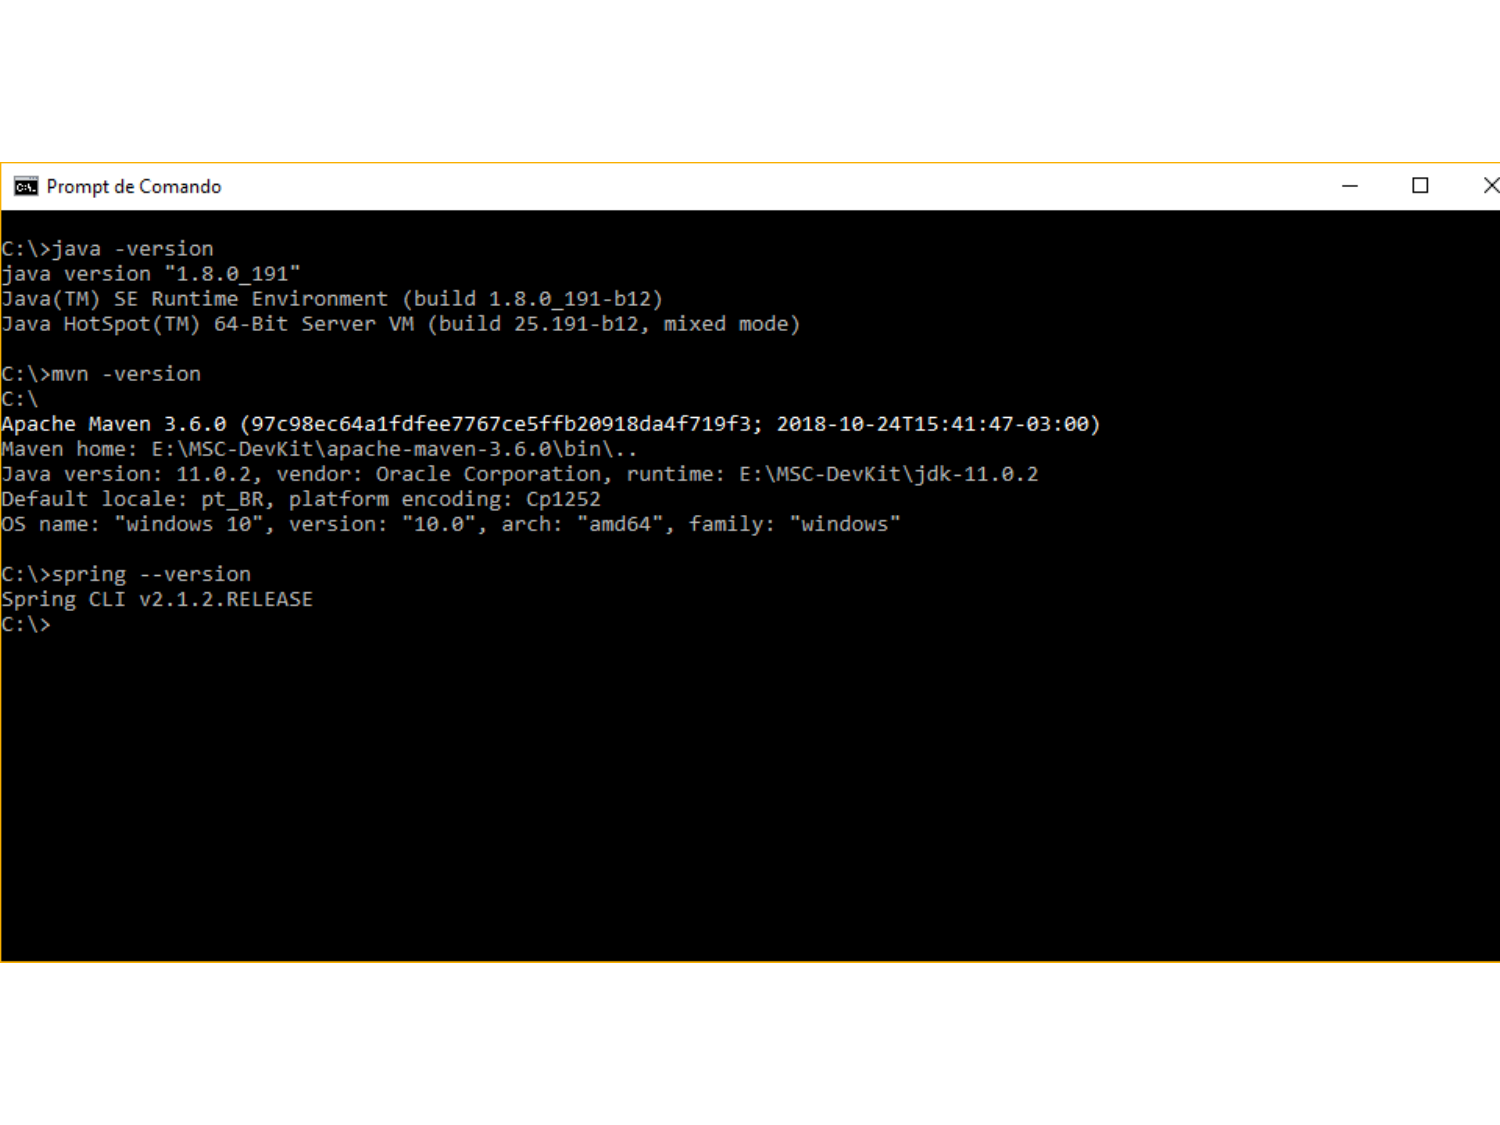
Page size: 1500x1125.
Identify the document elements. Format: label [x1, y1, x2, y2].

picture [0, 162, 1500, 963]
